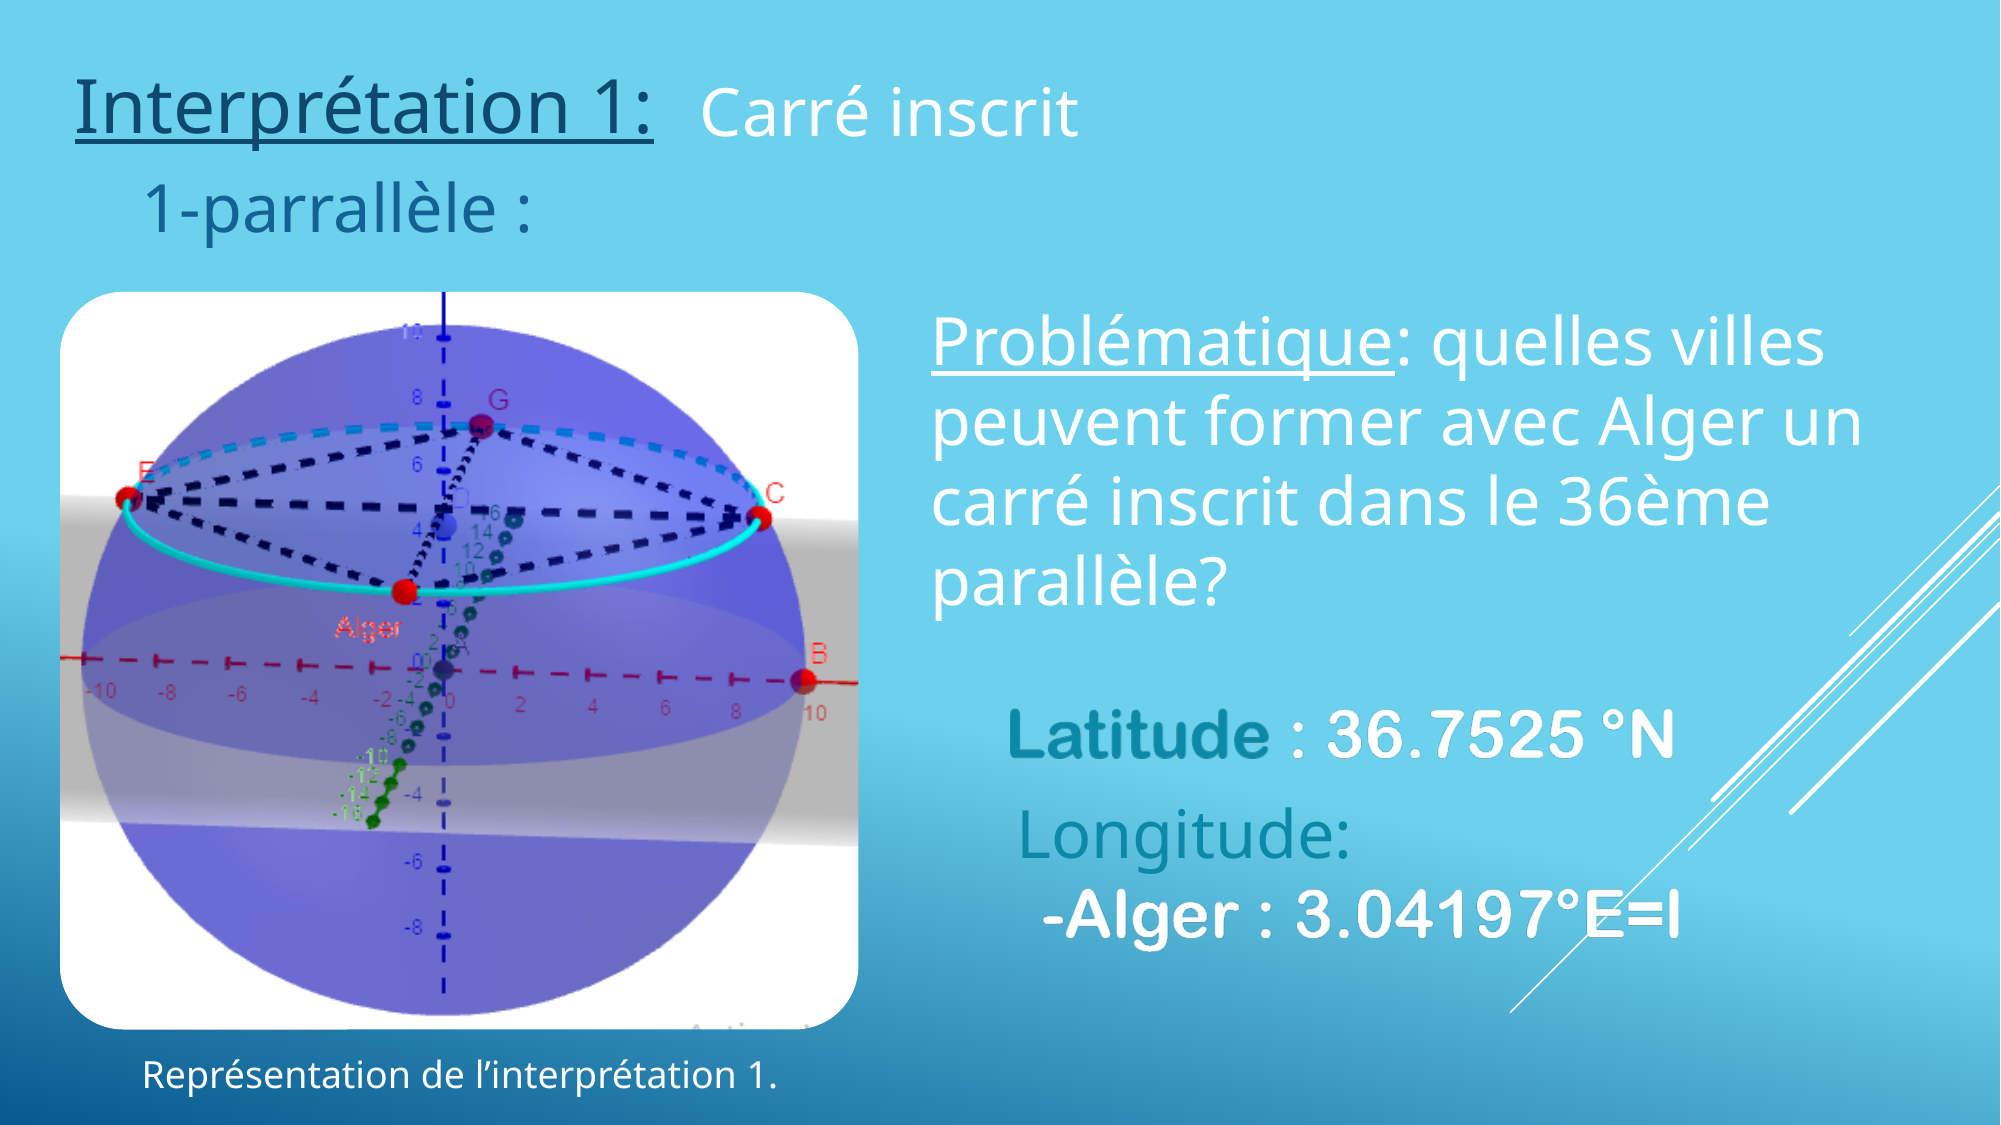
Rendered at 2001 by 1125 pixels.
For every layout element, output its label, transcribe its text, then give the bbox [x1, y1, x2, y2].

text_box Problématique: quelles villes peuvent former avec Alger un carré inscrit dans le 36ème parallèle? [916, 291, 1881, 627]
text_box Interprétation 1: [59, 50, 1270, 156]
text_box Longitude: [1001, 814, 1676, 851]
text_box Carré inscrit [685, 62, 1586, 157]
picture [1001, 851, 1723, 993]
text_box 1-parrallèle : [126, 158, 1203, 253]
picture [59, 291, 859, 1030]
text_box Représentation de l’interprétation 1. [126, 1043, 859, 1104]
picture [964, 672, 1760, 814]
